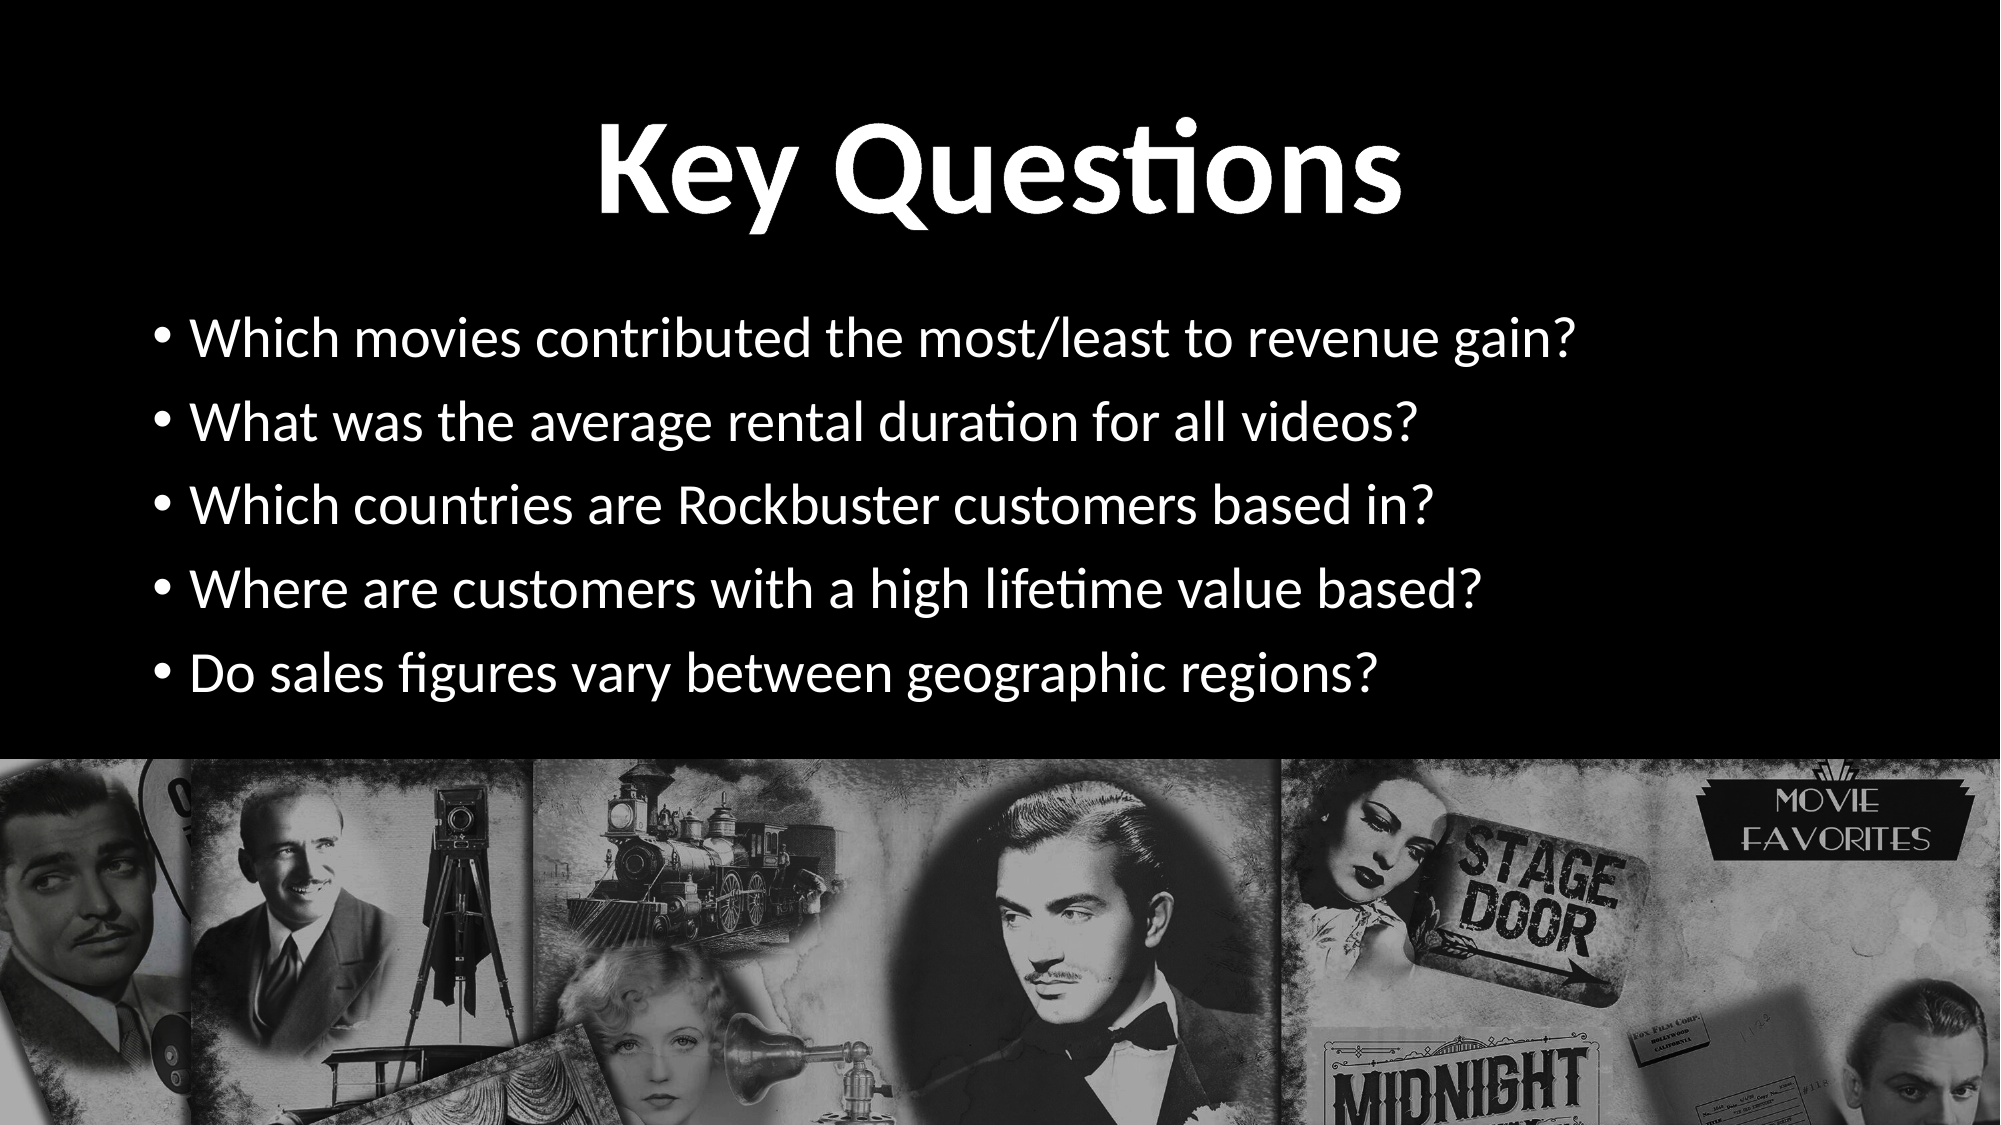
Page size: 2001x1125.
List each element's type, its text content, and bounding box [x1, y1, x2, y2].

picture [0, 759, 2000, 1125]
list Which movies contributed the most/least to revenue gain? What was the average rental duration for all videos? Which countries are Rockbuster customers based in? Where are customers with a high lifetime value based? Do sales figures vary between geographic regions? [137, 299, 1863, 759]
title Key Questions [137, 59, 1863, 278]
